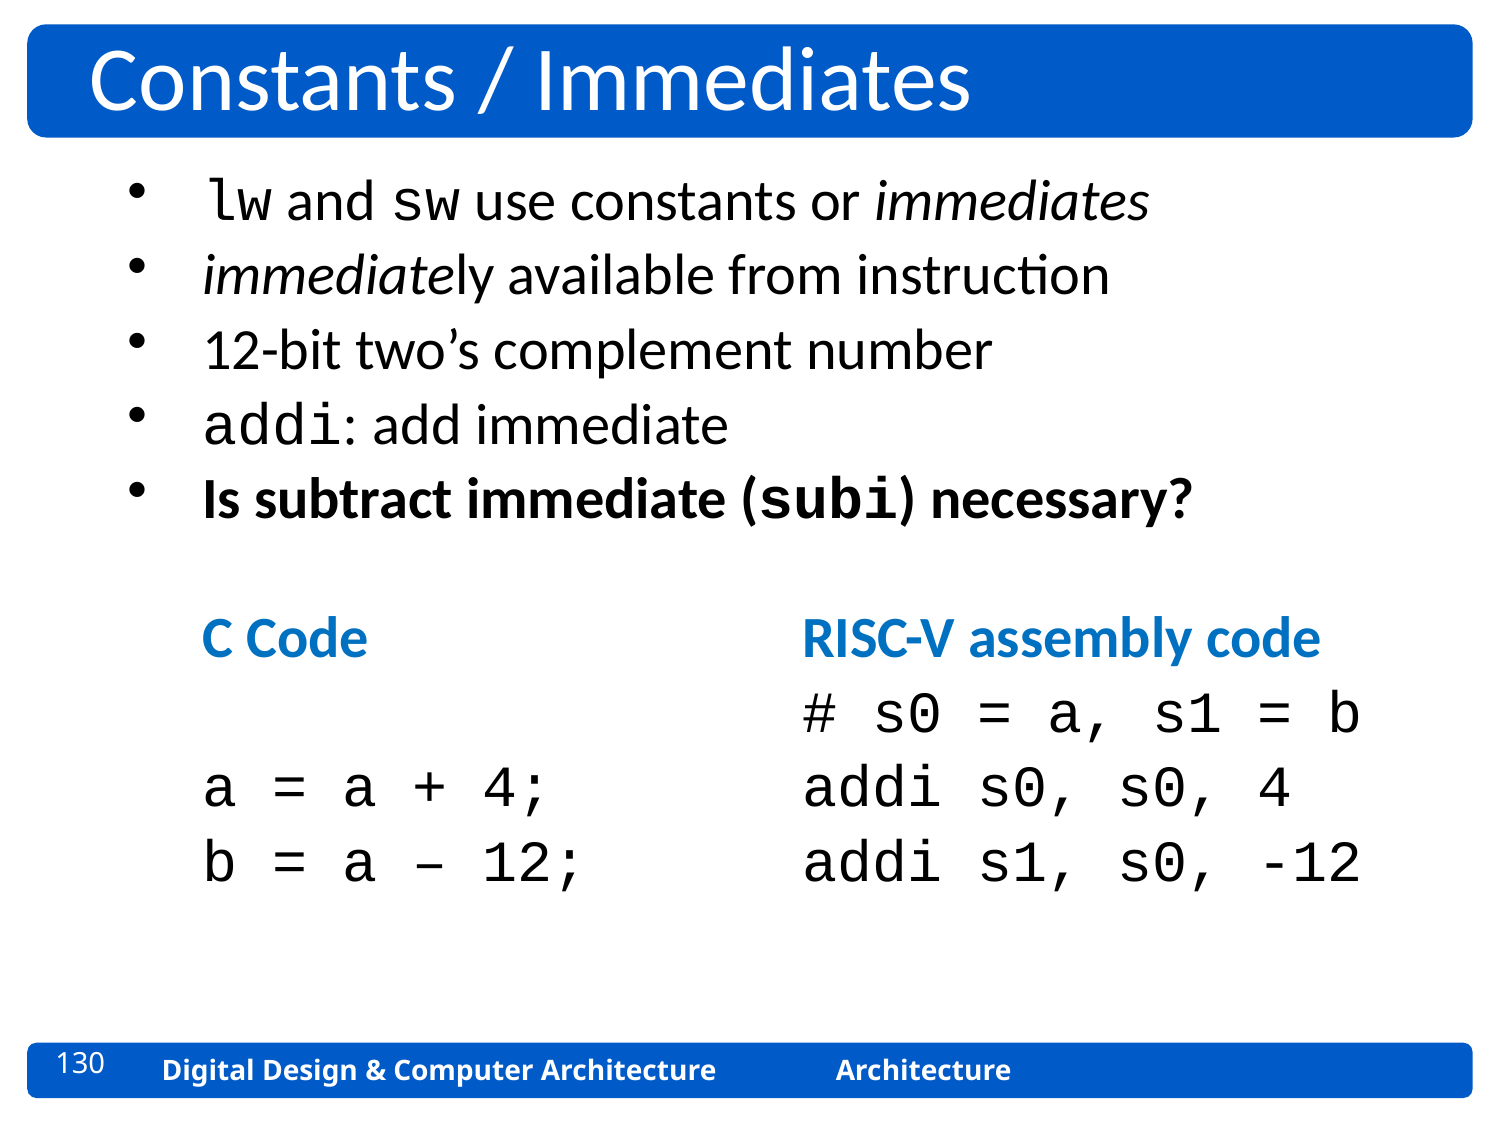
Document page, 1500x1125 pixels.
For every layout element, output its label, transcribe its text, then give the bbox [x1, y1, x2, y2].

text_box lw and sw use constants or immediates immediately available from instruction 12-bit two’s complement number addi: add immediate Is subtract immediate (subi) necessary? [112, 162, 1375, 975]
text_box C Code a = a + 4; b = a – 12; [187, 599, 787, 913]
text_box Constants / Immediates [74, 11, 1438, 136]
text_box RISC-V assembly code # s0 = a, s1 = b addi s0, s0, 4 addi s1, s0, -12 [787, 599, 1438, 913]
slide_number 130 [40, 1037, 164, 1096]
